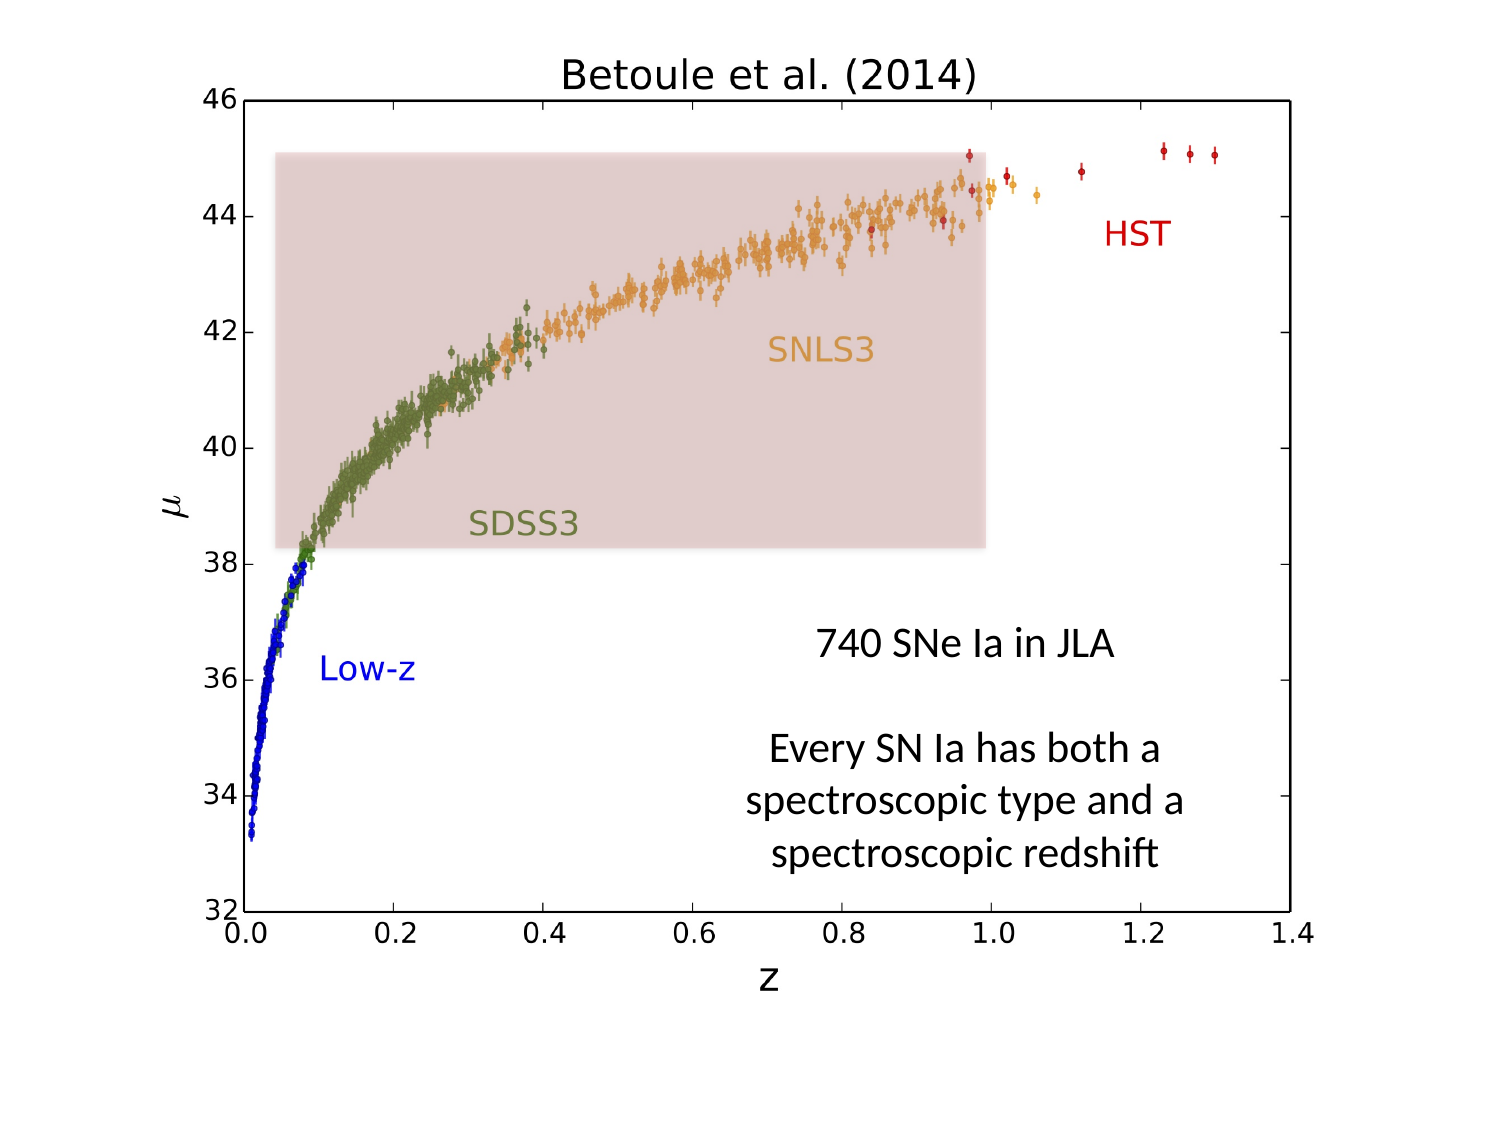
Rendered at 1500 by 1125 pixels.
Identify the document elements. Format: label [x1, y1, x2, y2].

picture [74, 0, 1426, 1013]
